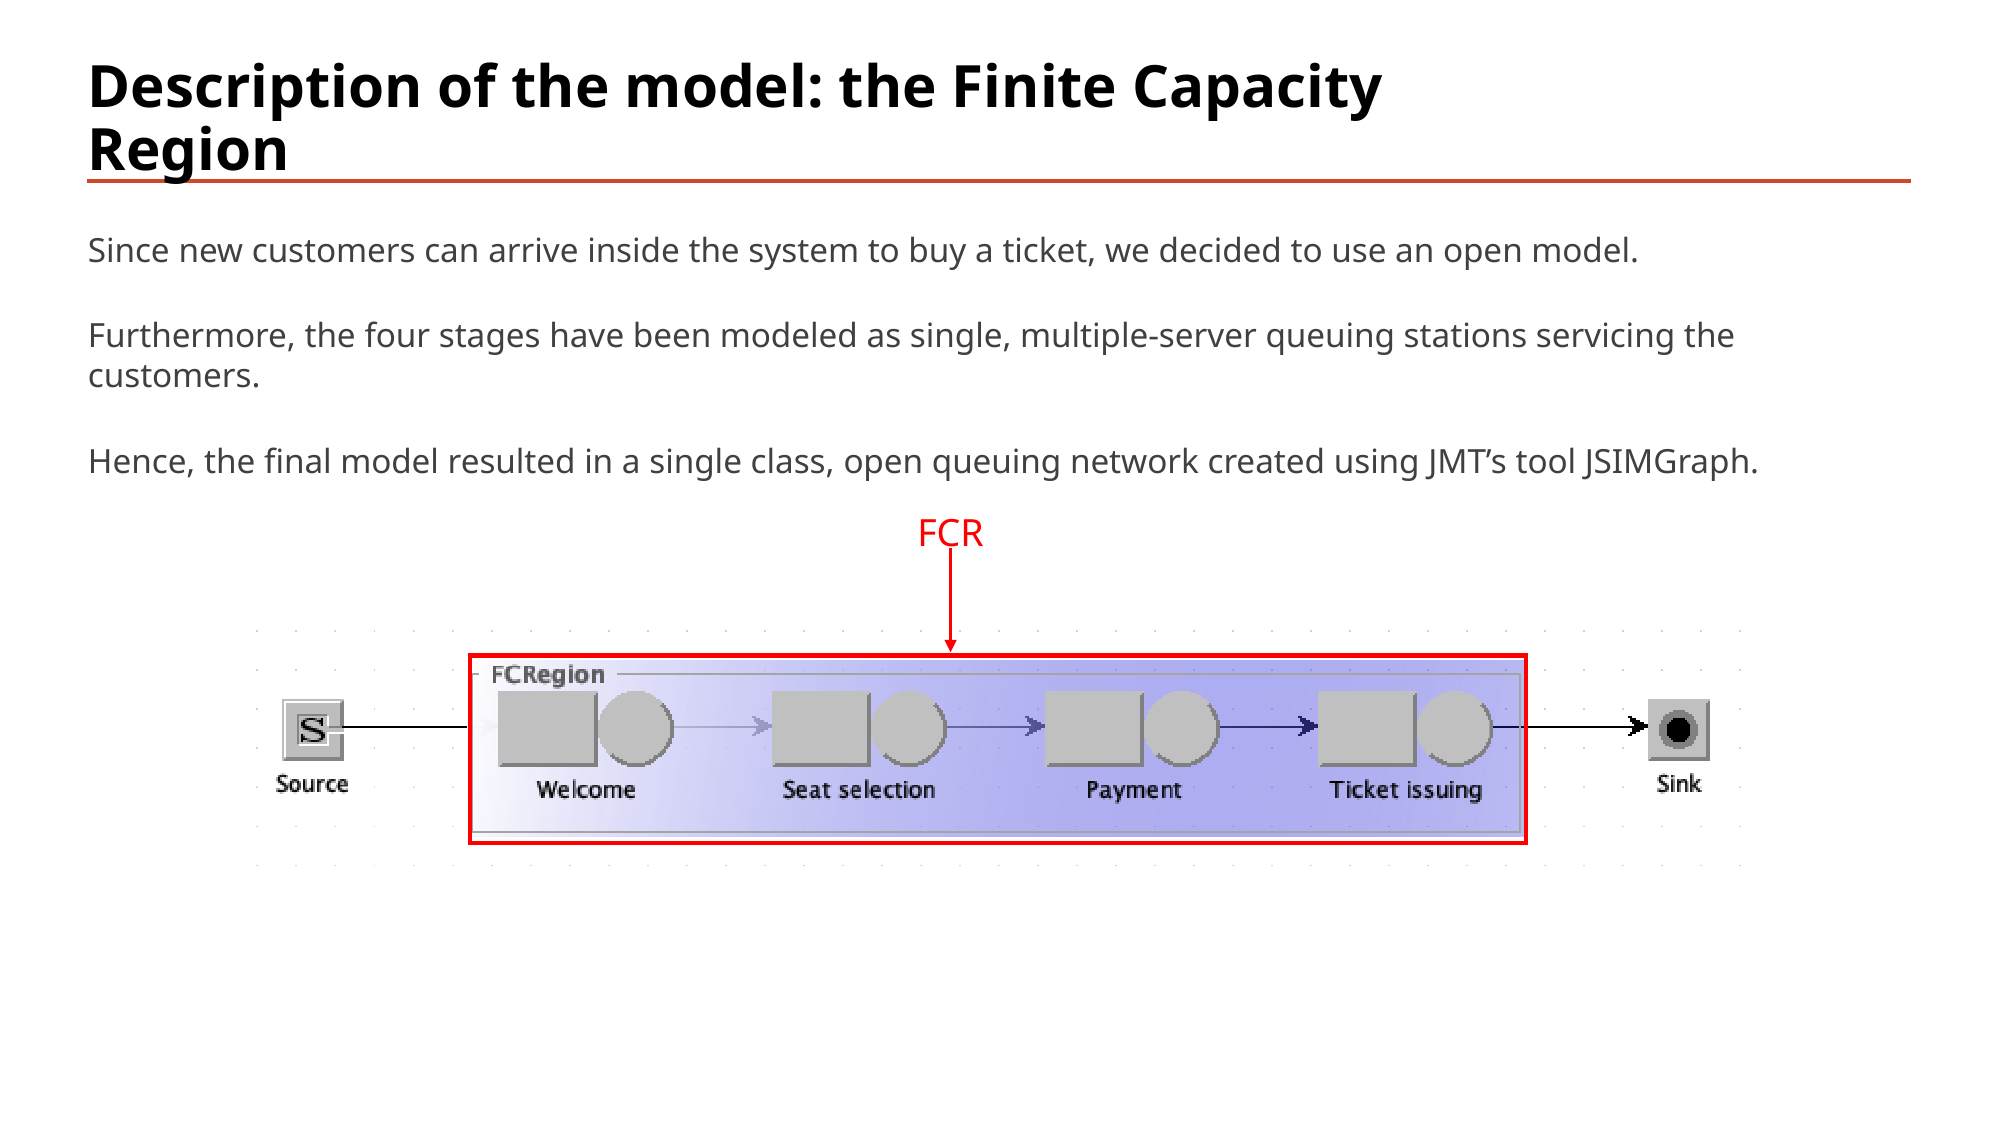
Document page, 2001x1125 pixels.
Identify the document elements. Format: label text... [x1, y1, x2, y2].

picture [228, 627, 1768, 866]
title Description of the model: the Finite Capacity Region [72, 67, 1574, 173]
list Since new customers can arrive inside the system to buy a ticket, we decided to use an open model. Furthermore, the four stages have been modeled as single, multiple-server queuing stations servicing the customers. Hence, the final model resulted in a single class, open queuing network created using JMT’s tool JSIMGraph. [72, 221, 1829, 460]
text_box FCR [902, 501, 999, 562]
